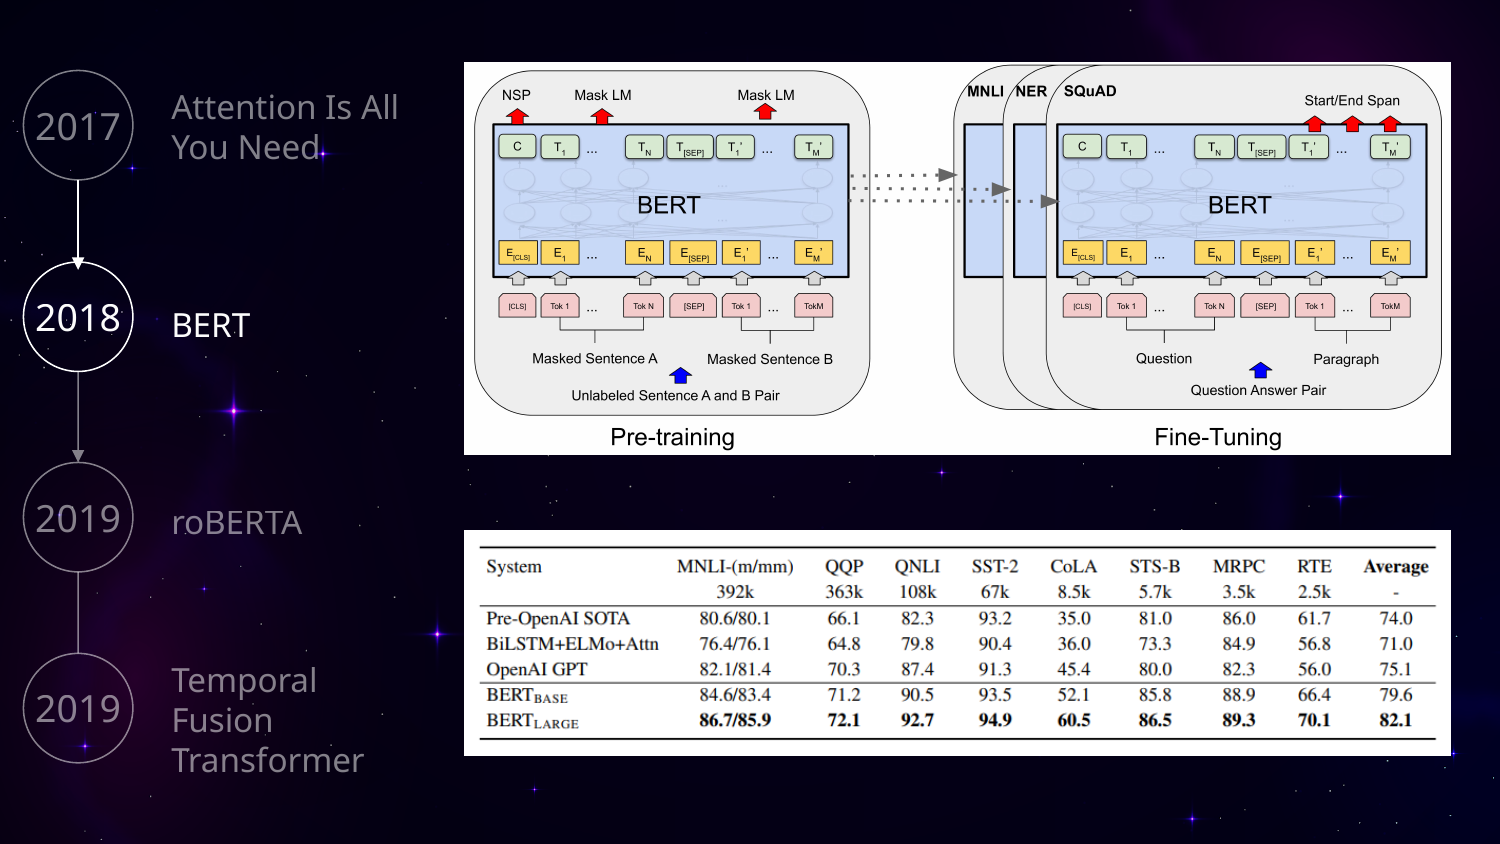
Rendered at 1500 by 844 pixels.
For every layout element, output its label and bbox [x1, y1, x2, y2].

text_box [11, 70, 442, 774]
picture [0, 0, 1500, 844]
